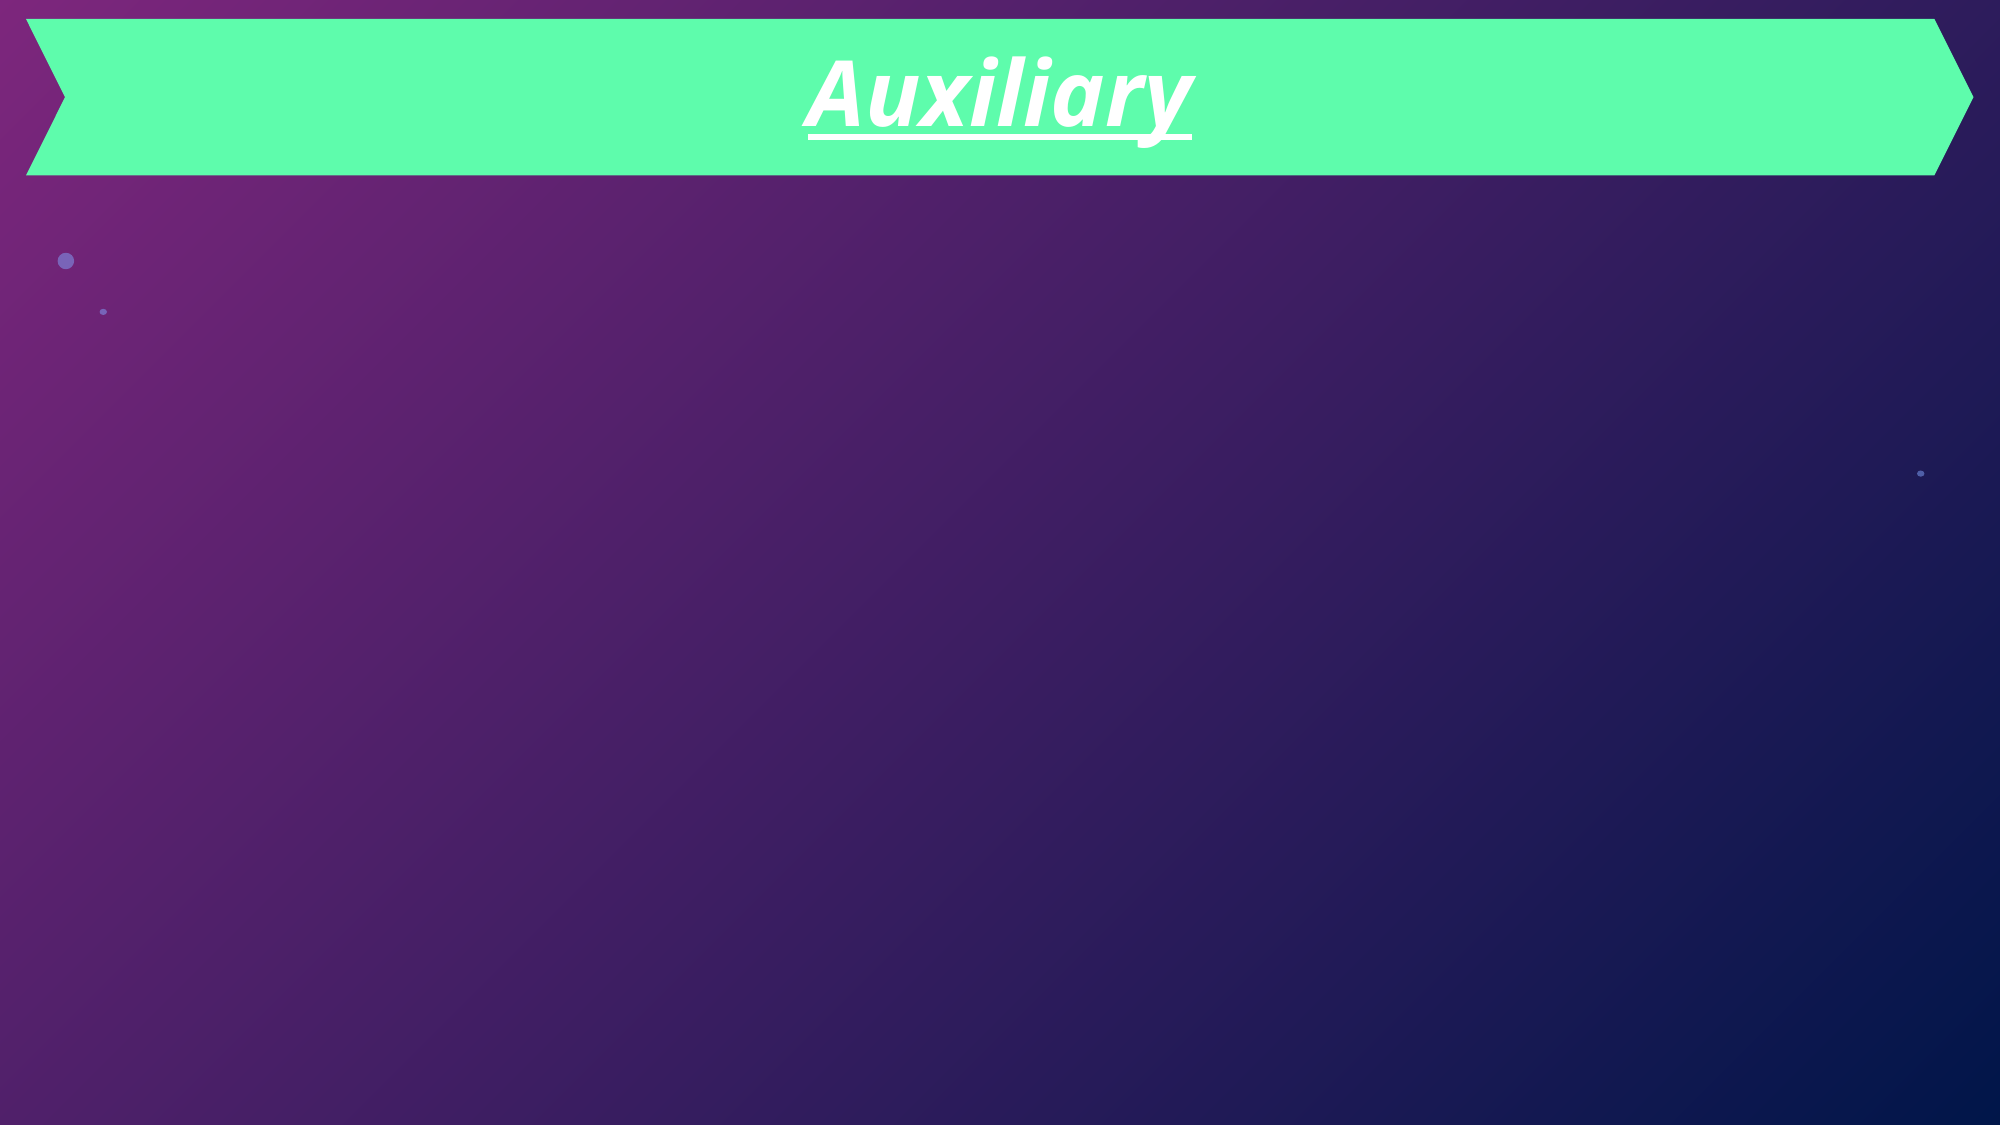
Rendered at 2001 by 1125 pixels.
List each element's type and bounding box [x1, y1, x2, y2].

text_box [27, 19, 1973, 175]
